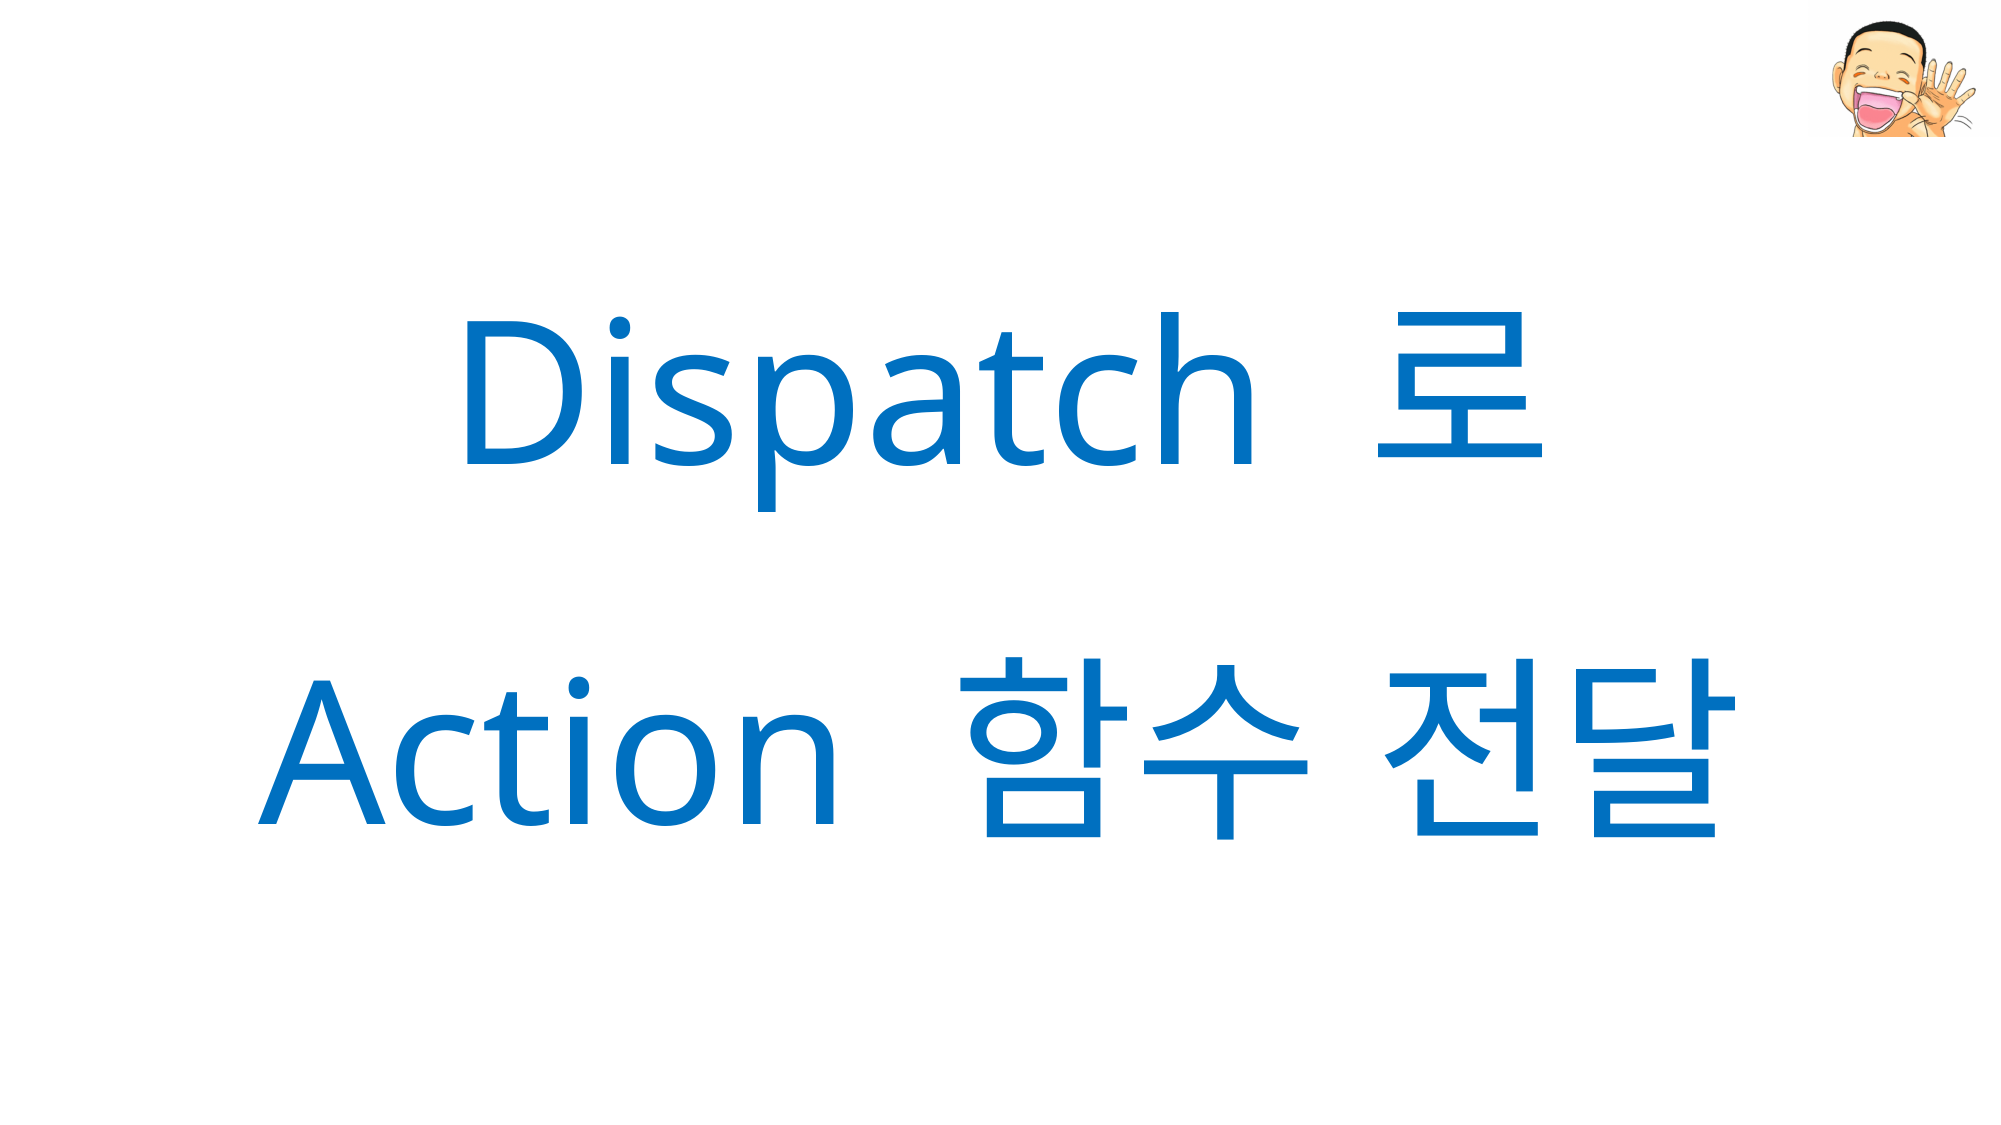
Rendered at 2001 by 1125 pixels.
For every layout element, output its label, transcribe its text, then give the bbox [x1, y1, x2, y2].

text_box Dispatch 로 Action 함수 전달 [0, 137, 2000, 872]
picture [1808, 0, 2000, 137]
